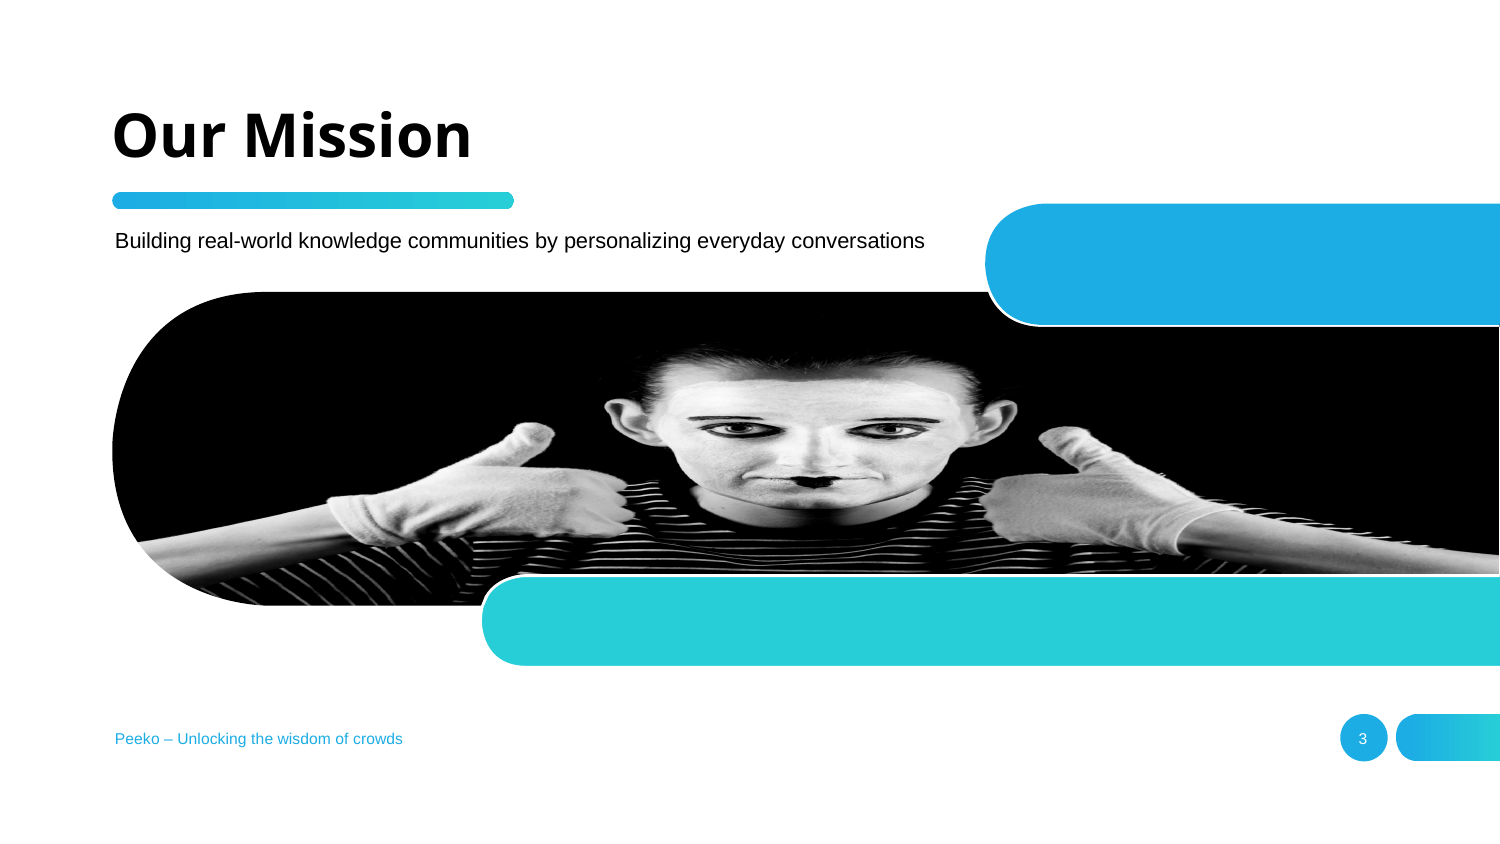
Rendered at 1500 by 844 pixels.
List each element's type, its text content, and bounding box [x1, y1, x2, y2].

subtitle Building real-world knowledge communities by personalizing everyday conversations [99, 222, 1007, 284]
footer Peeko – Unlocking the wisdom of crowds [99, 715, 569, 761]
slide_number 3 [1329, 715, 1397, 761]
picture [112, 291, 1500, 606]
title Our Mission [96, 97, 1222, 179]
